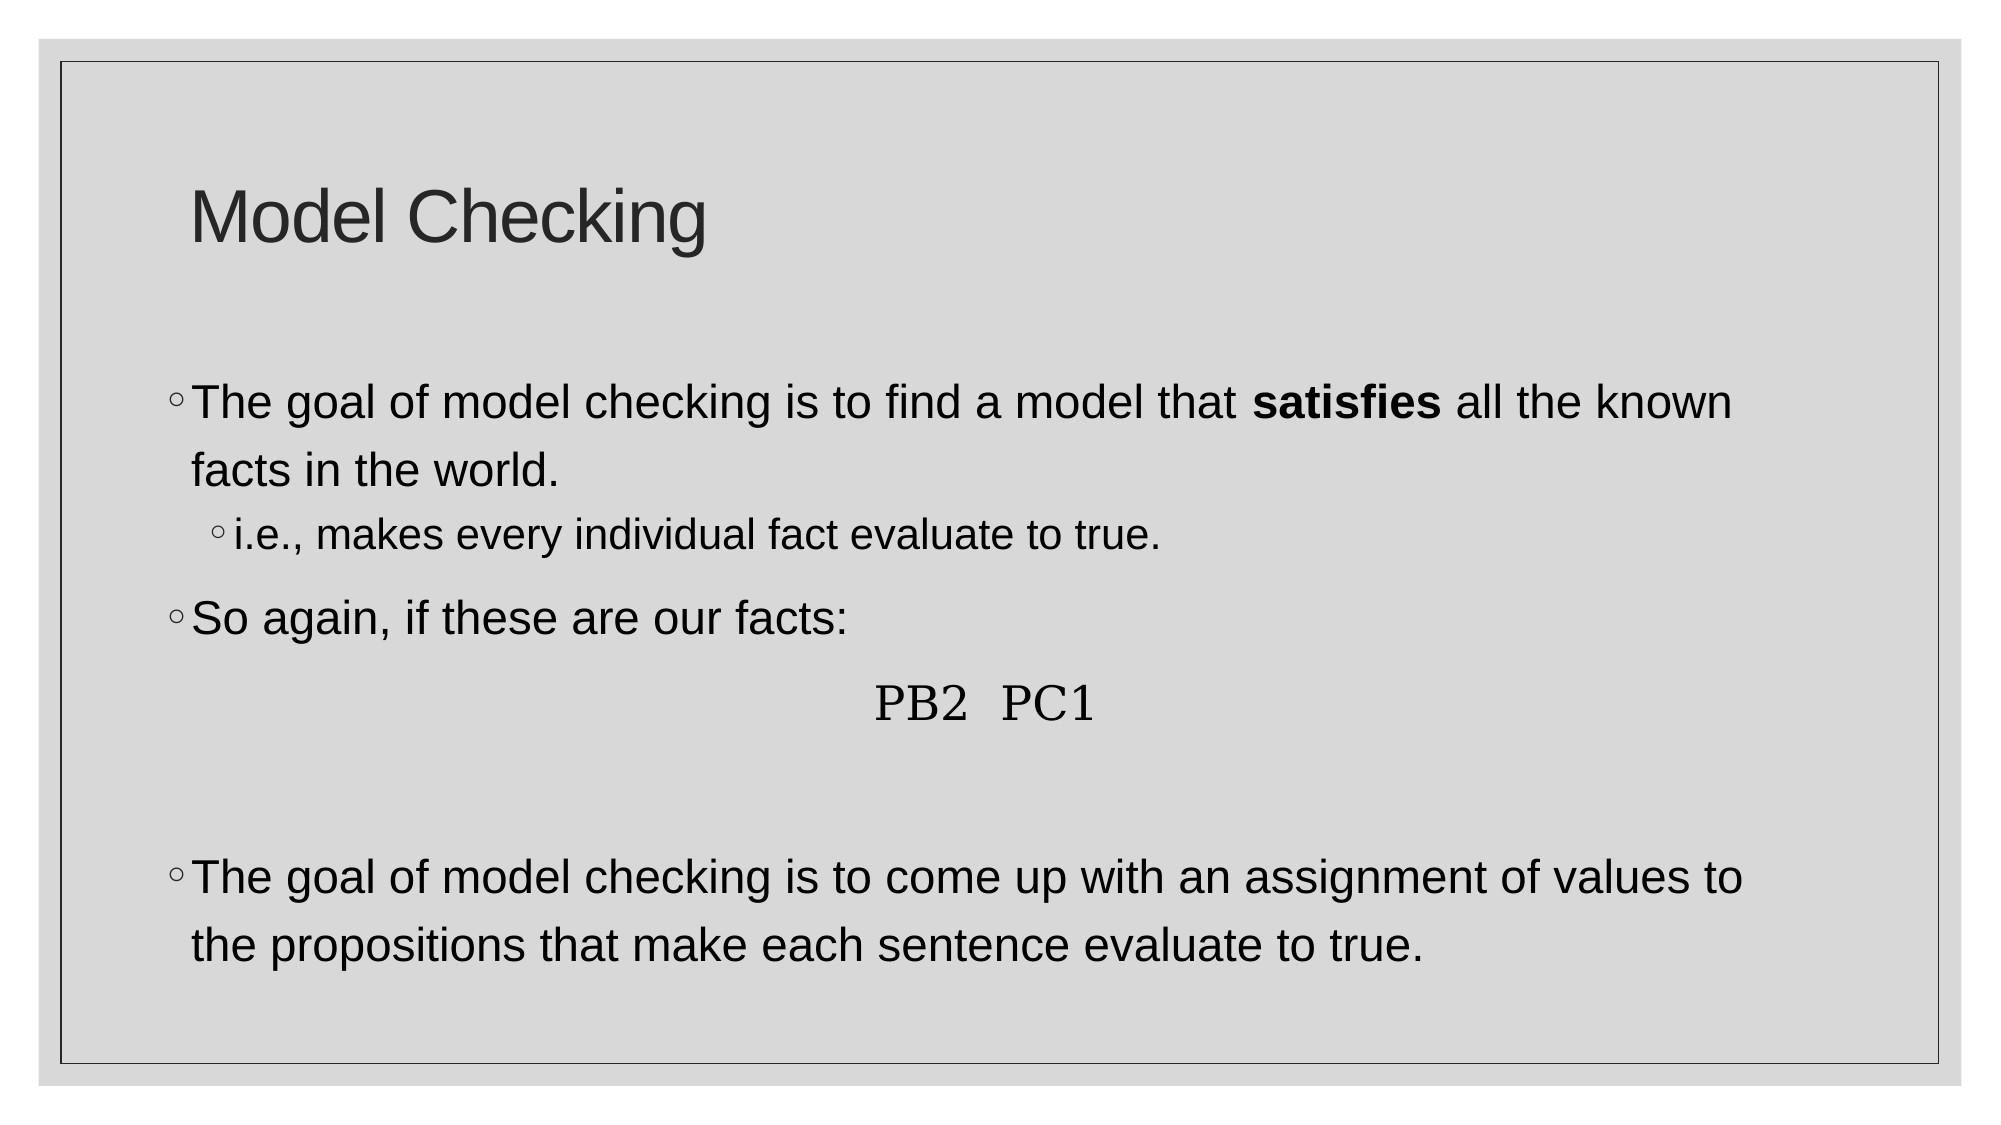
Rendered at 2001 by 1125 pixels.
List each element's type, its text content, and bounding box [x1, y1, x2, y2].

title Model Checking [174, 105, 1825, 331]
